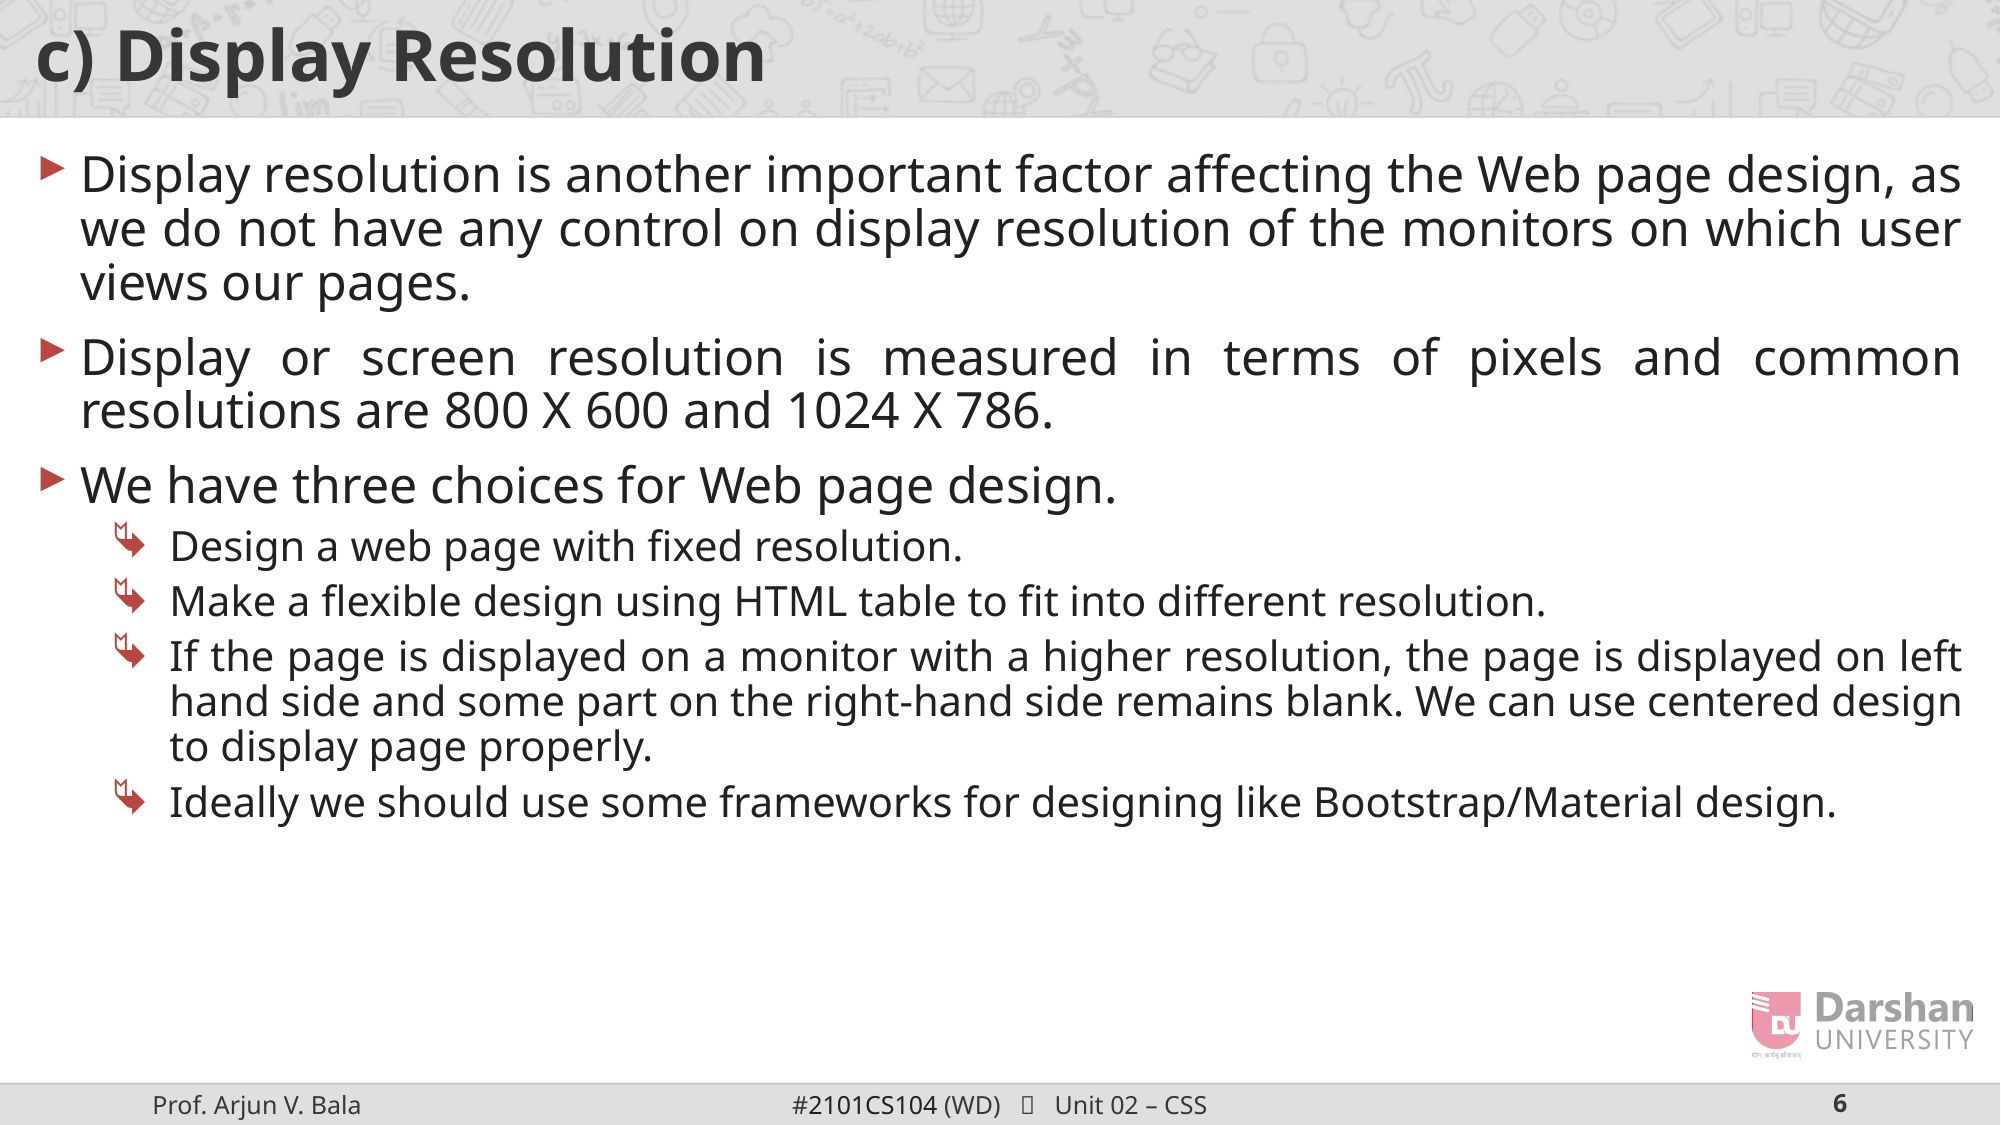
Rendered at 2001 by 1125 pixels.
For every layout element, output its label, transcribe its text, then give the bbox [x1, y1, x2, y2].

title c) Display Resolution [0, 0, 2000, 117]
list Display resolution is another important factor affecting the Web page design, as we do not have any control on display resolution of the monitors on which user views our pages. Display or screen resolution is measured in terms of pixels and common resolutions are 800 X 600 and 1024 X 786. We have three choices for Web page design. Design a web page with fixed resolution. Make a flexible design using HTML table to fit into different resolution. If the page is displayed on a monitor with a higher resolution, the page is displayed on left hand side and some part on the right-hand side remains blank. We can use centered design to display page properly. Ideally we should use some frameworks for designing like Bootstrap/Material design. [21, 141, 1979, 1059]
